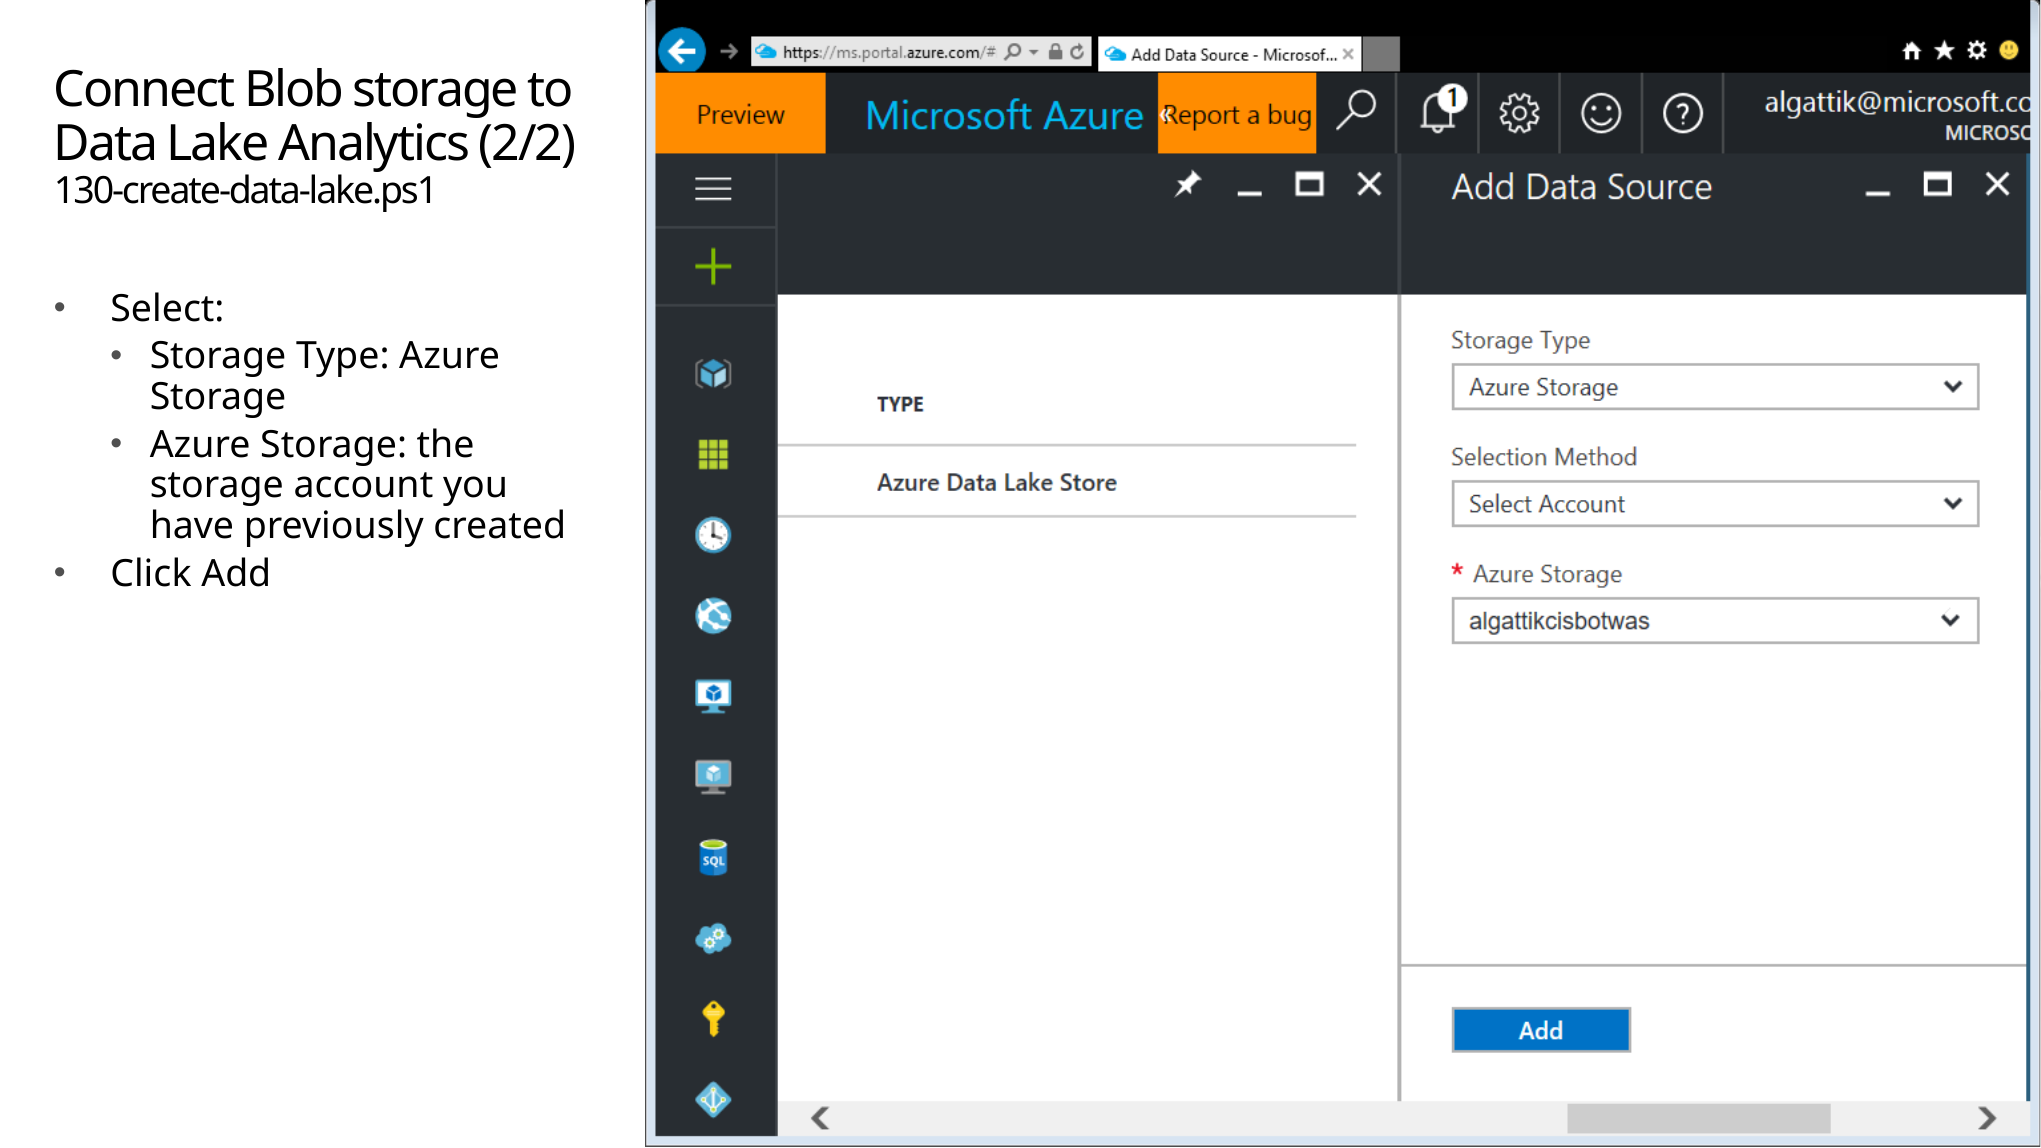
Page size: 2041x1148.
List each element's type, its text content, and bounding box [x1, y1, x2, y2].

picture [644, 0, 2041, 1148]
list Select: Storage Type: Azure Storage Azure Storage: the storage account you have previously created Click Add [30, 273, 601, 628]
title Connect Blob storage to Data Lake Analytics (2/2) 130-create-data-lake.ps1 [30, 48, 601, 234]
